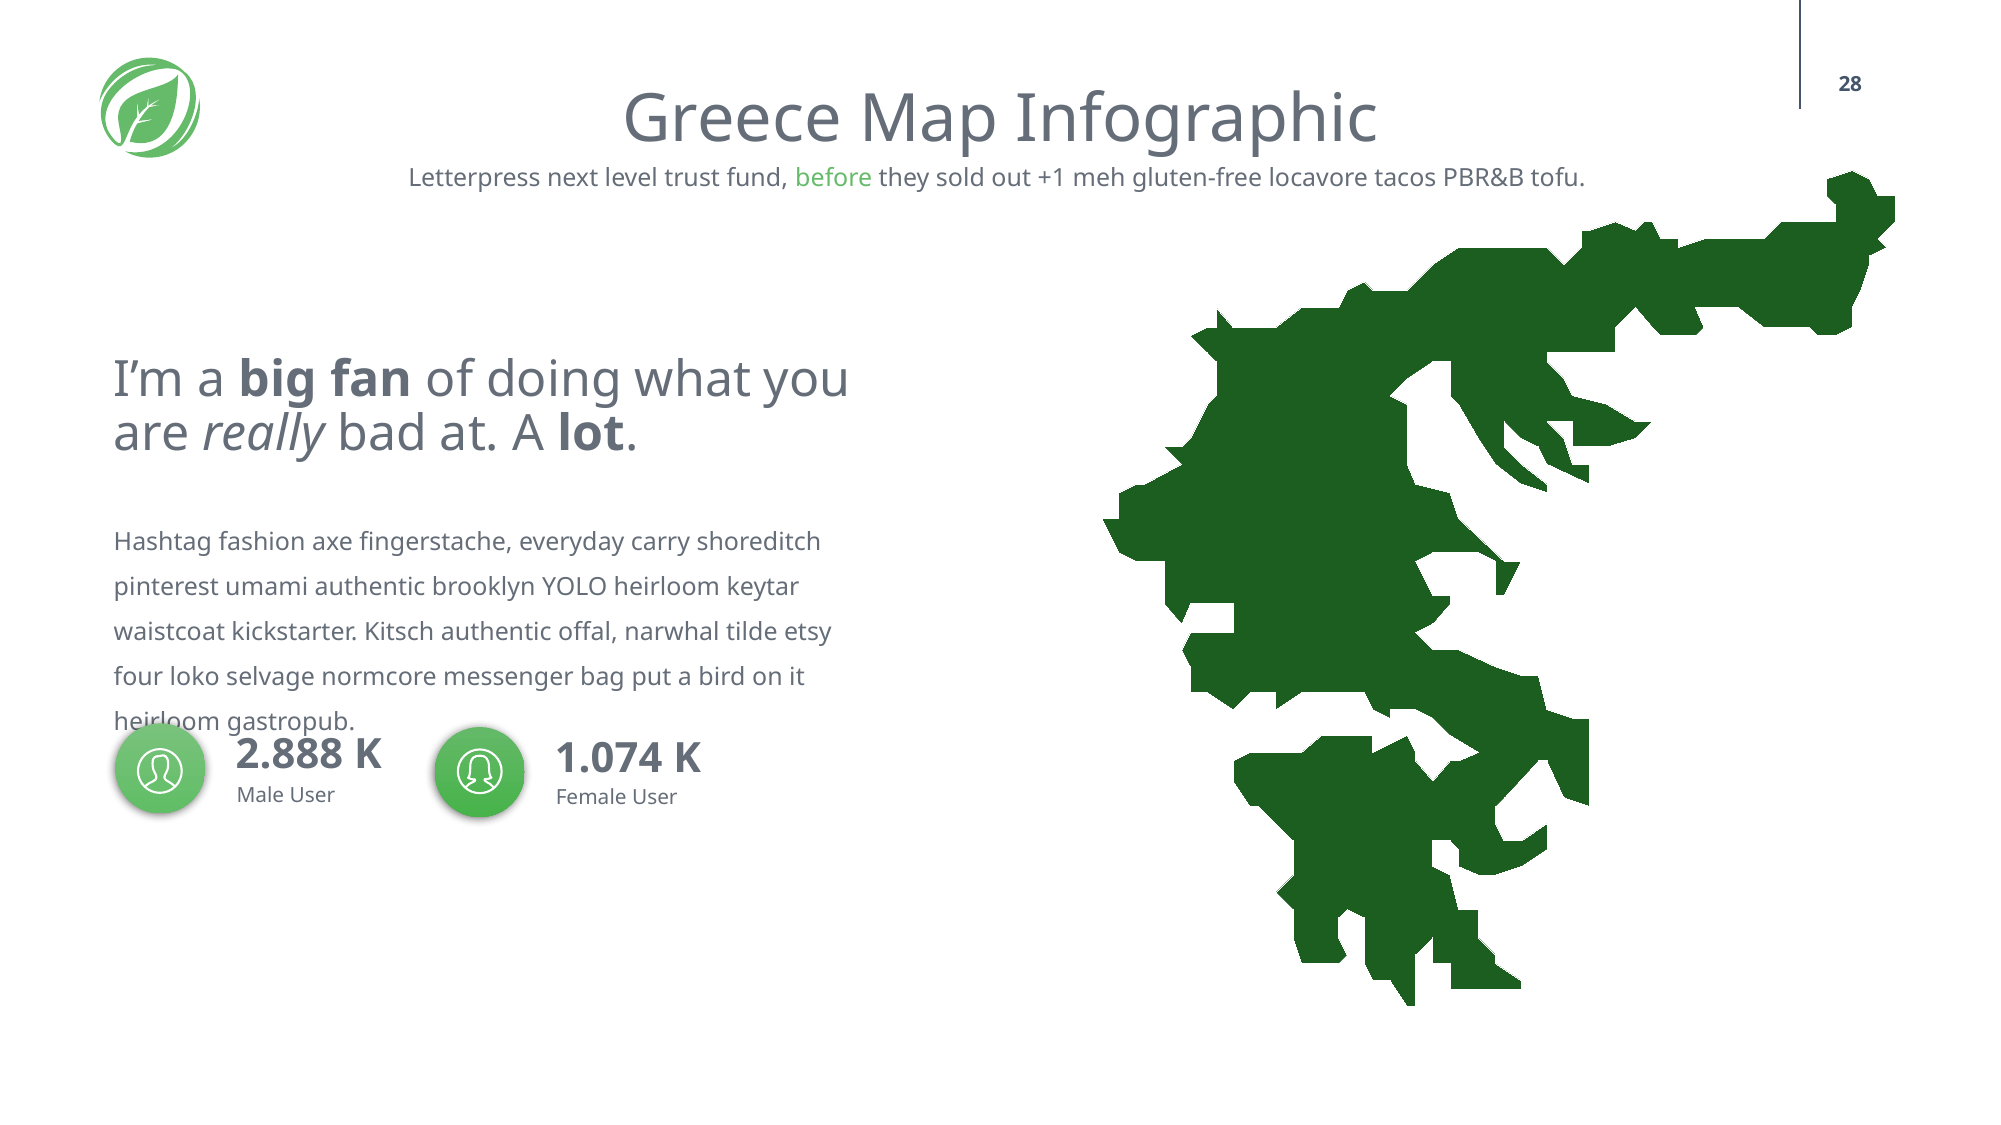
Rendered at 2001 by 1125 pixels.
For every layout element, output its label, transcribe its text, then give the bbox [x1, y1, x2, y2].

text_box I’m a big fan of doing what you are really bad at. A lot. [98, 345, 918, 469]
text_box [1101, 170, 1896, 1007]
text_box Letterpress next level trust fund, before they sold out +1 meh gluten-free locavore tacos PBR&B tofu. [393, 154, 1609, 199]
text_box Greece Map Infographic [381, 66, 1621, 162]
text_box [115, 719, 392, 814]
text_box Hashtag fashion axe fingerstache, everyday carry shoreditch pinterest umami authentic brooklyn YOLO heirloom keytar waistcoat kickstarter. Kitsch authentic offal, narwhal tilde etsy four loko selvage normcore messenger bag put a bird on it heirloom gastropub. [99, 503, 897, 743]
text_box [434, 722, 711, 818]
